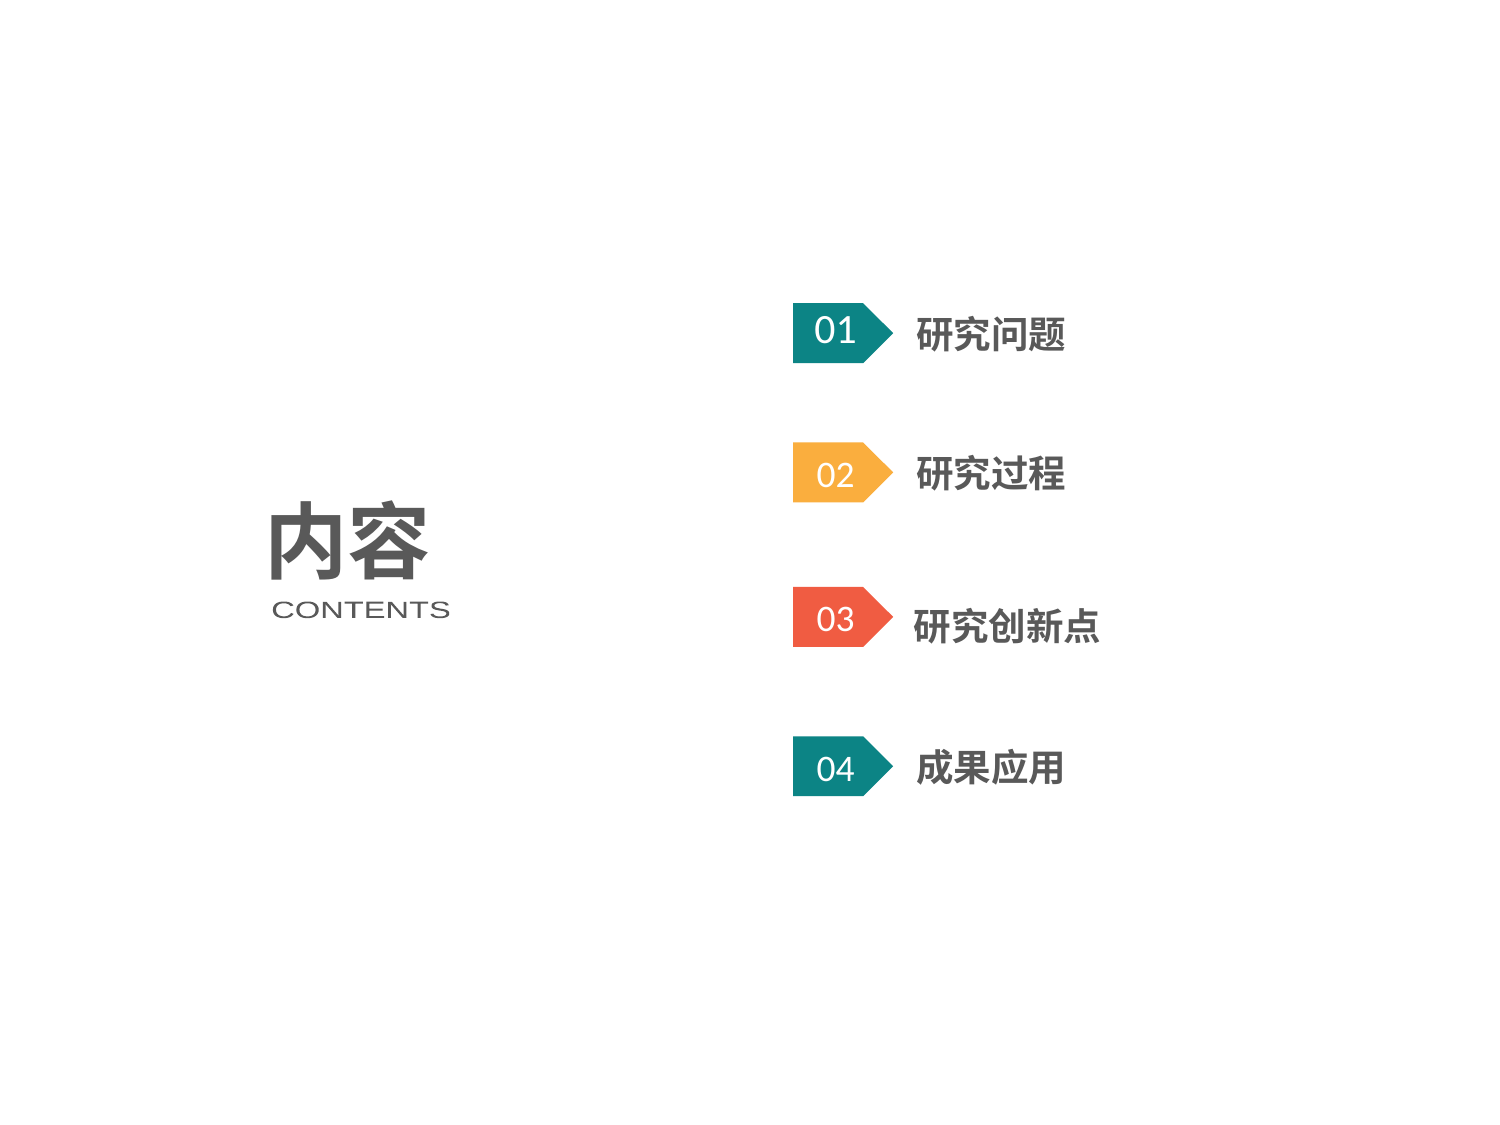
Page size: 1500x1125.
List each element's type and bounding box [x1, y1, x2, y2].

text_box [264, 275, 1500, 824]
